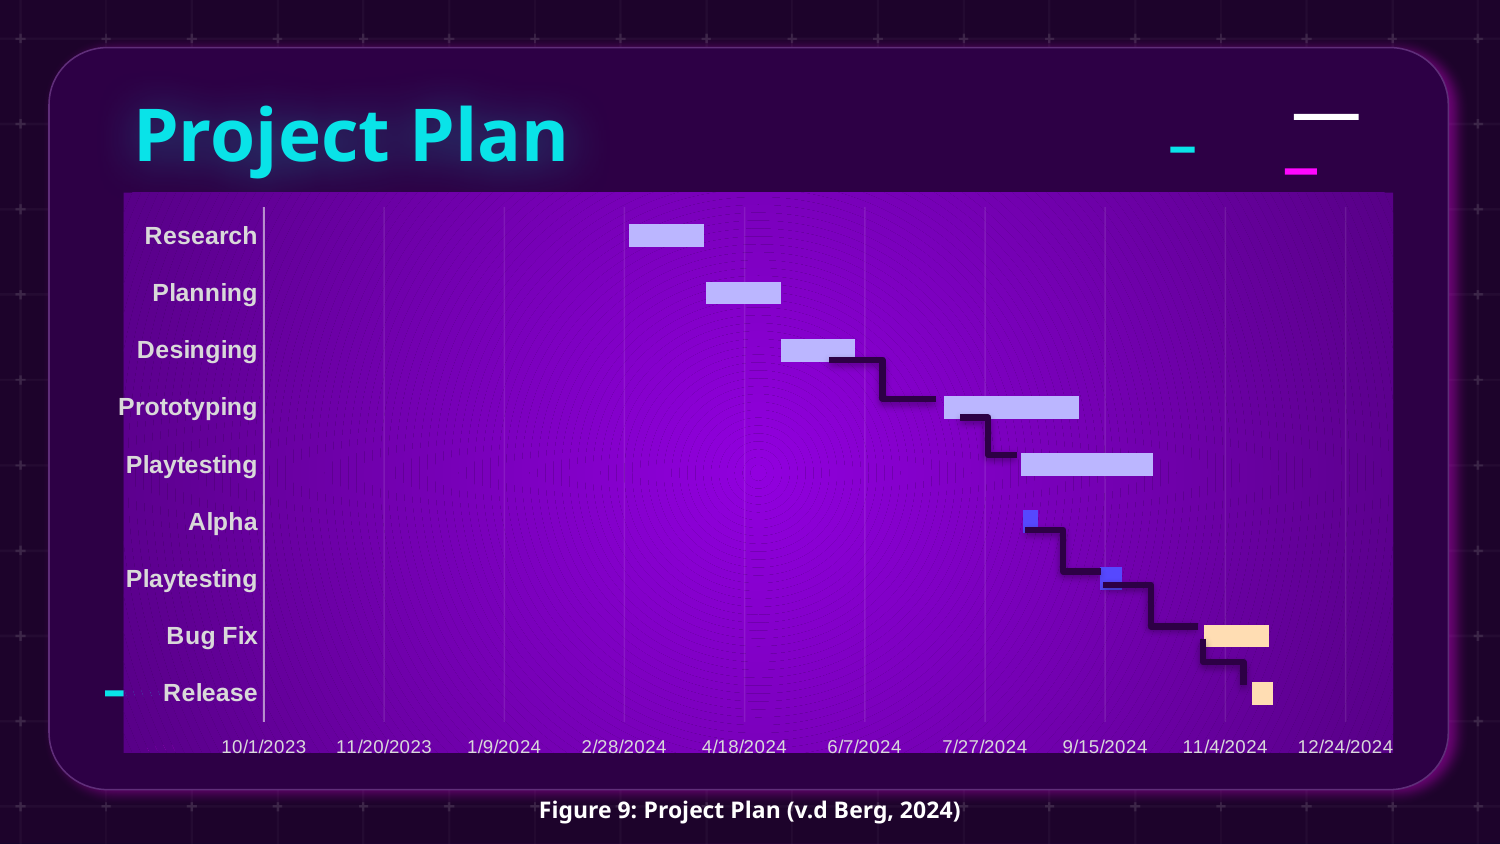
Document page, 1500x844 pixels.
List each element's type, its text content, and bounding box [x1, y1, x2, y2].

text_box Figure 9: Project Plan (v.d Berg, 2024) [490, 784, 1010, 831]
title Project Plan [118, 85, 1382, 180]
chart [117, 192, 1395, 759]
